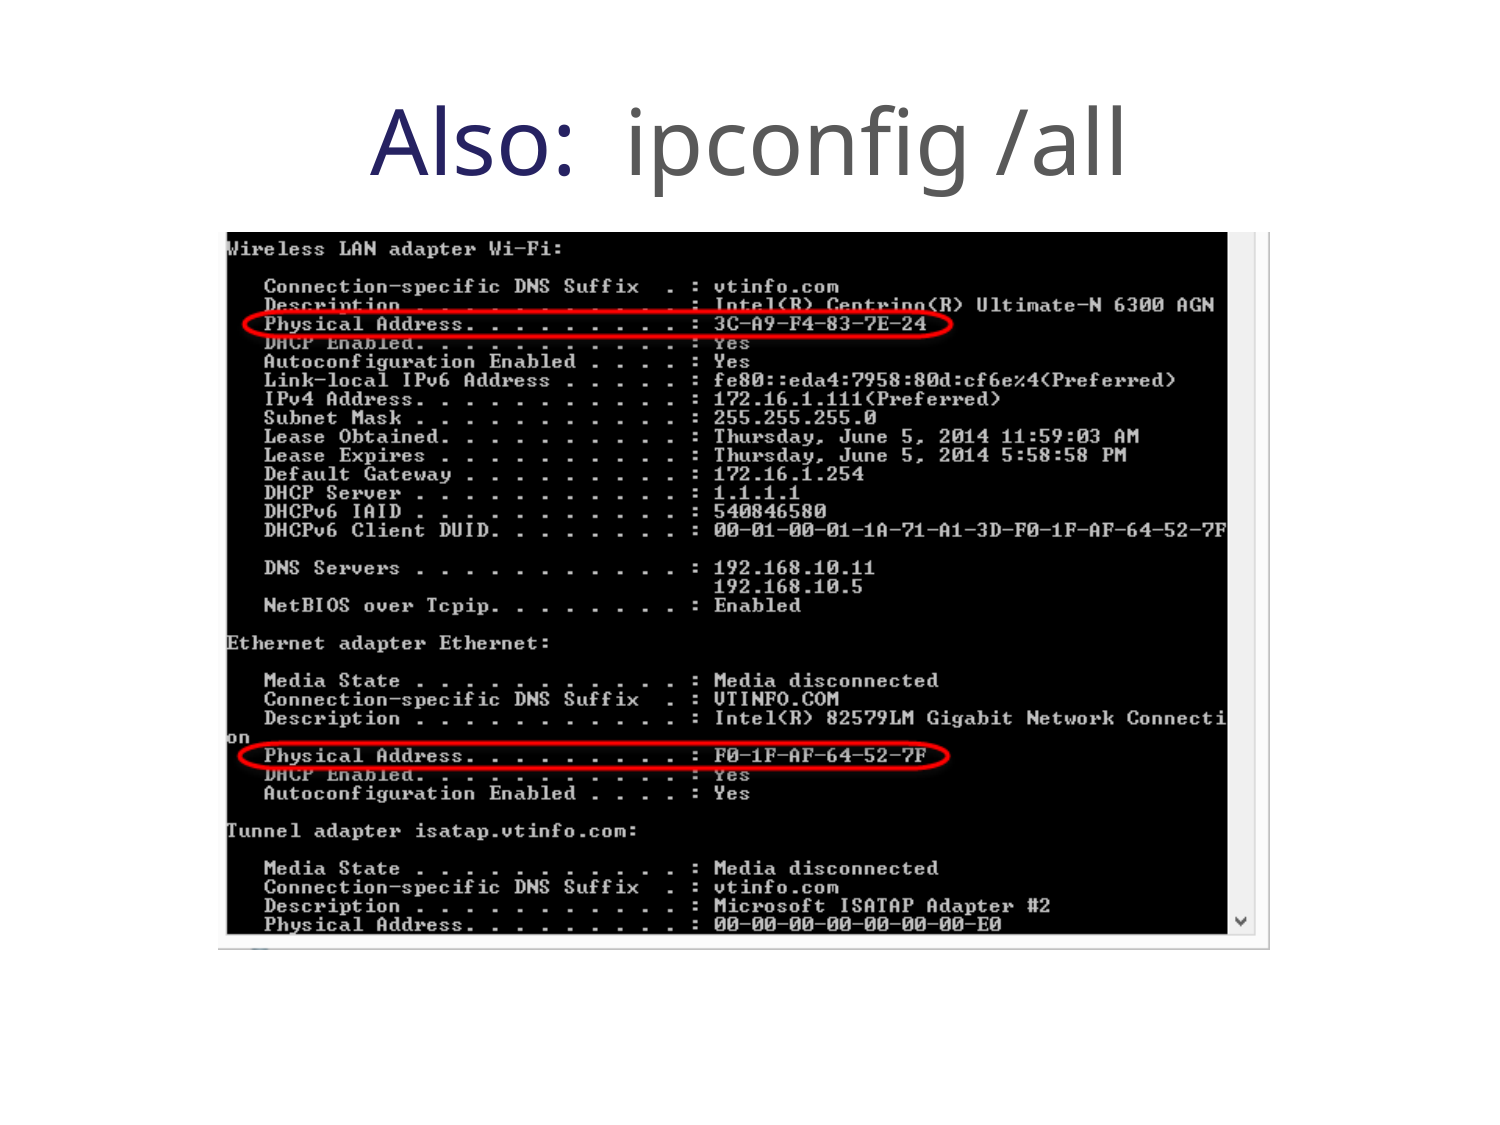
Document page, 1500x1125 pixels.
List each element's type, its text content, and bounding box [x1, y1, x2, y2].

picture [217, 232, 1270, 950]
title Also: ipconfig /all [75, 45, 1425, 233]
